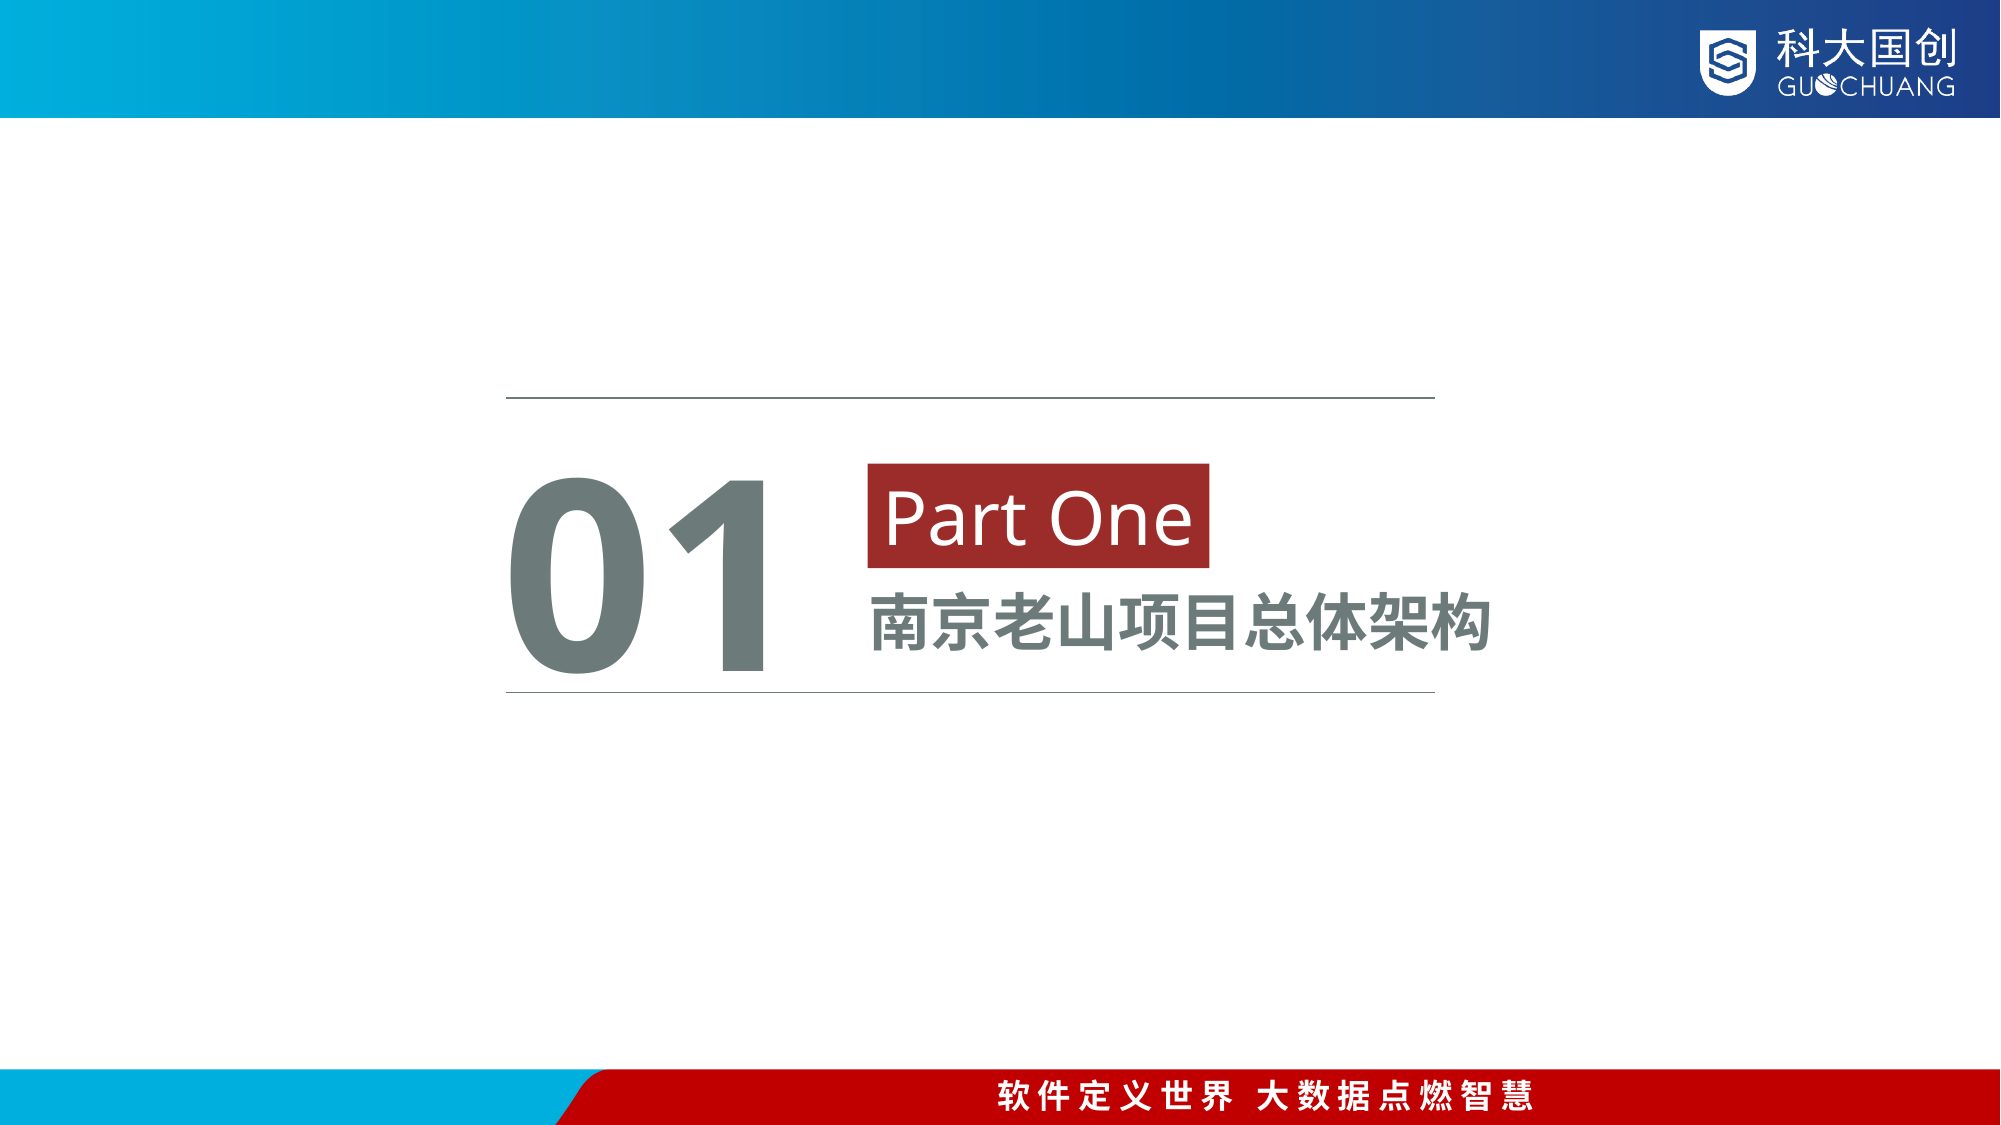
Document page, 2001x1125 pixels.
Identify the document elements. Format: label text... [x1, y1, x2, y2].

text_box 南京老山项目总体架构 [853, 575, 1535, 666]
text_box Part One [867, 463, 1210, 569]
text_box 01 [486, 396, 822, 732]
picture [1212, 0, 2000, 118]
picture [1174, 0, 1179, 118]
